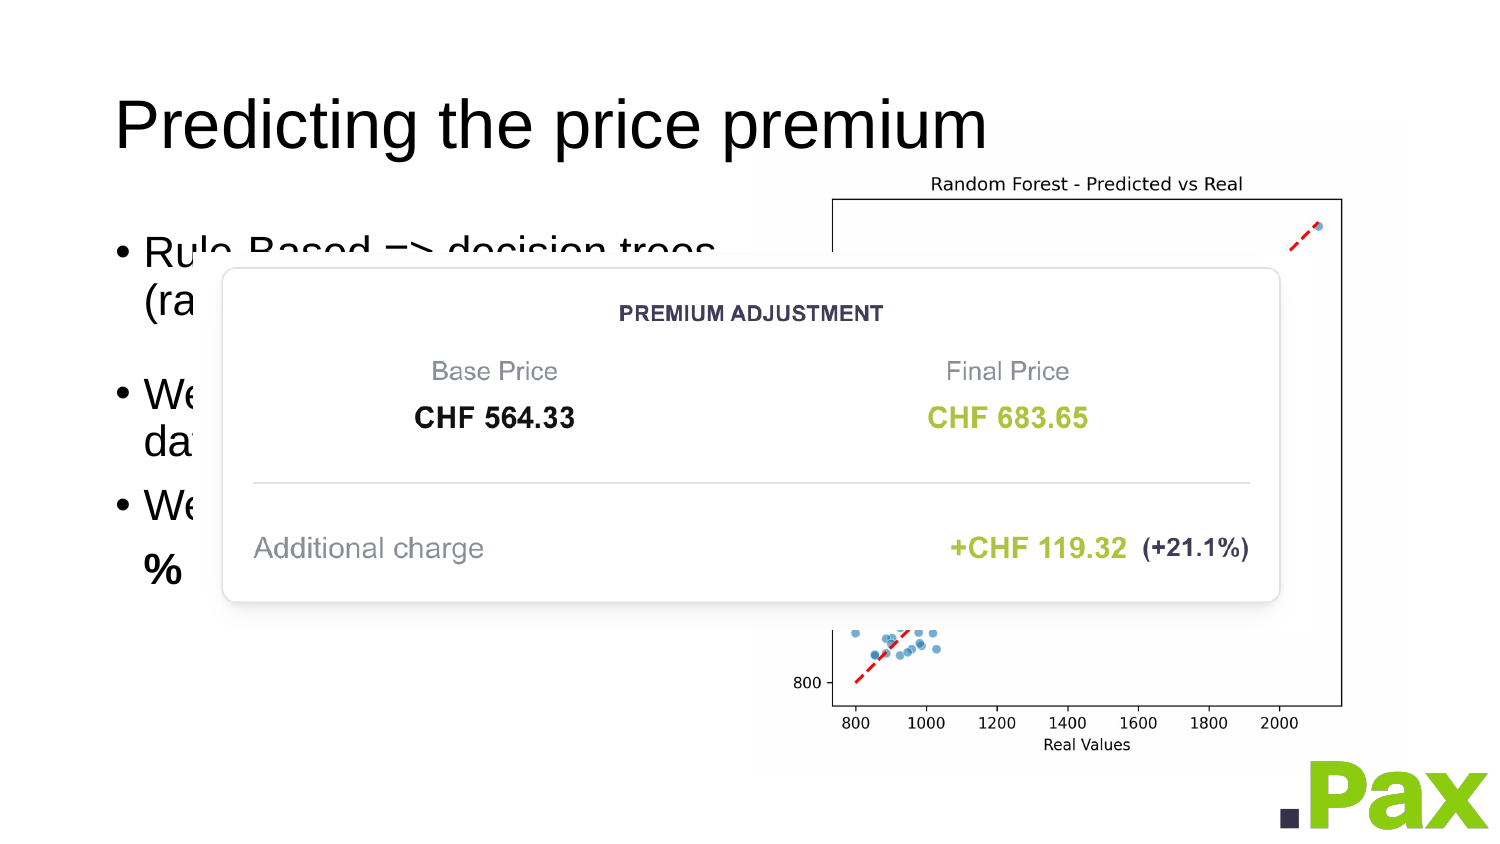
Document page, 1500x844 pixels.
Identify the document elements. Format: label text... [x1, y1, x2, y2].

title Predicting the price premium [103, 44, 1397, 208]
list Rule-Based => decision trees (random forest) We generated synthetic past data regarding life insurance We fit a prediction model for % price premium from it [103, 224, 744, 760]
picture [192, 120, 1492, 832]
